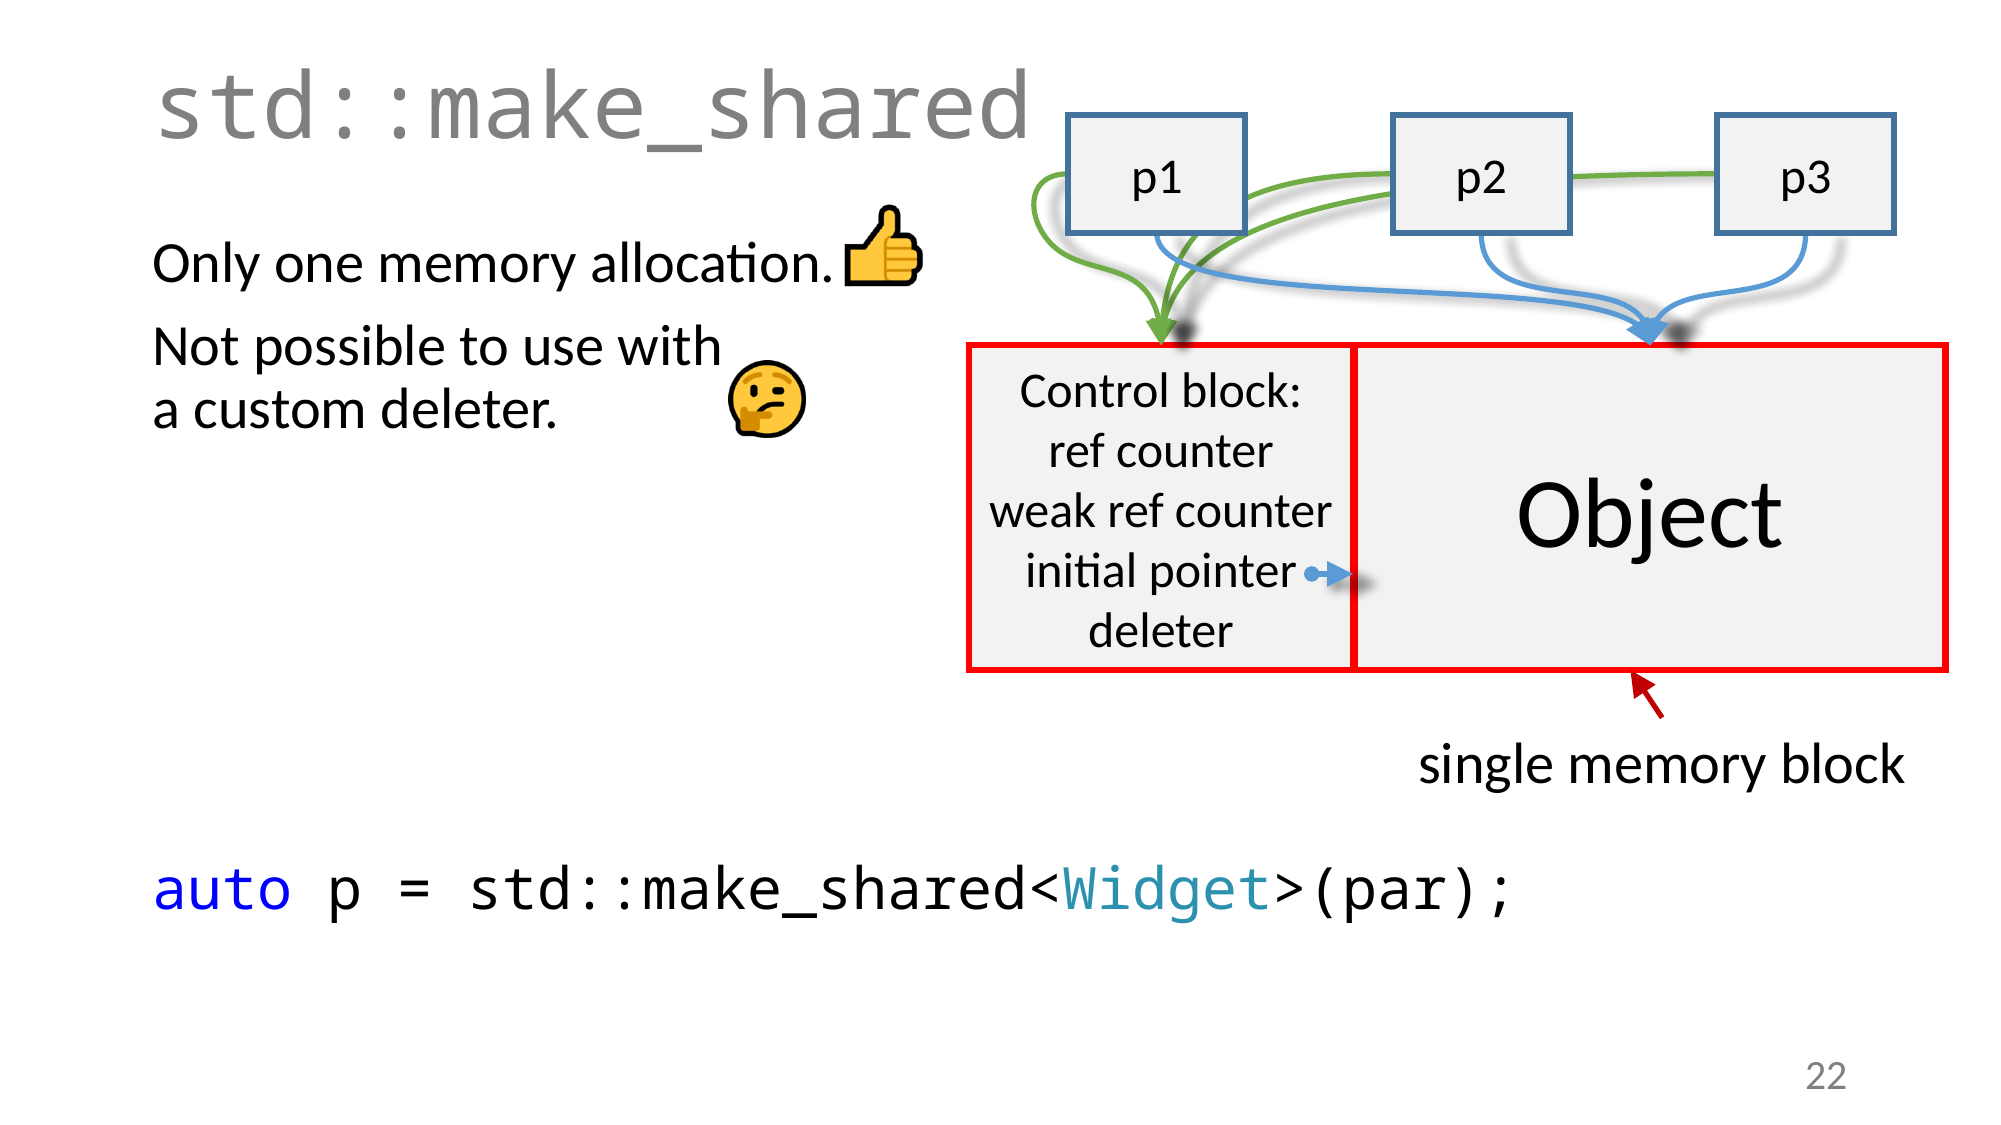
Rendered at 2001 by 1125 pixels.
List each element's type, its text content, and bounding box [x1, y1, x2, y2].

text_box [1162, 173, 1347, 346]
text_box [1630, 670, 1663, 718]
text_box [1347, 42, 1460, 536]
title std::make_shared [137, 0, 1863, 218]
text_box p3 [1716, 114, 1895, 234]
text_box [1460, 173, 1718, 346]
text_box p1 [1067, 114, 1246, 234]
picture [728, 360, 806, 438]
text_box Object [1863, 344, 1947, 671]
text_box p2 [1460, 114, 1571, 173]
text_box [1671, 211, 1785, 367]
slide_number 22 [1412, 1042, 1863, 1103]
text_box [1068, 173, 1162, 346]
picture [839, 200, 928, 290]
list Only one memory allocation. Not possible to use with a custom deleter. auto p = std::make_shared<Widget>(par); [137, 224, 1863, 1034]
text_box single memory block [1378, 717, 1946, 803]
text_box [1509, 204, 1623, 374]
